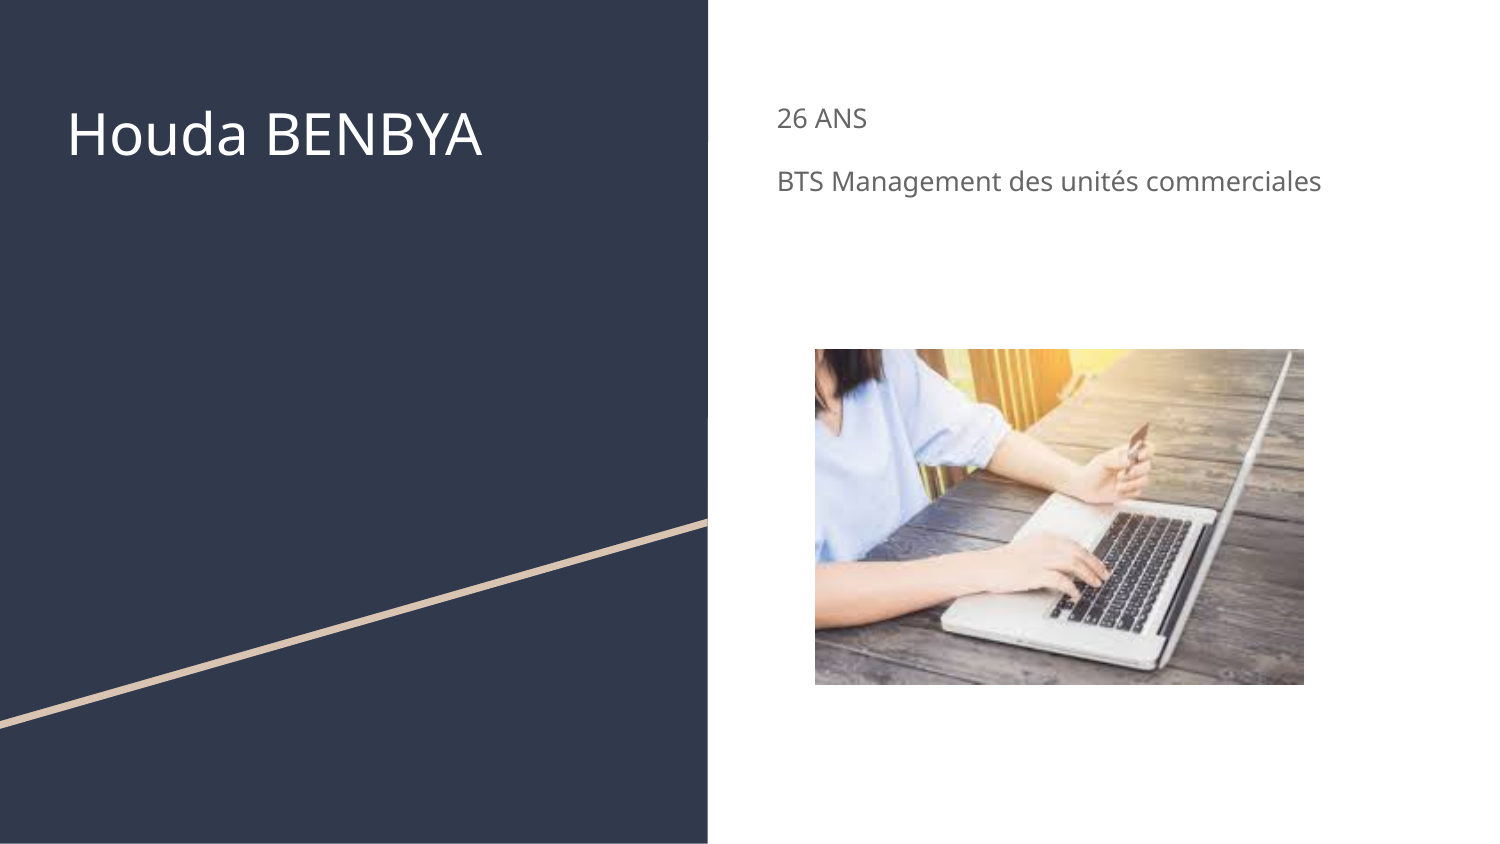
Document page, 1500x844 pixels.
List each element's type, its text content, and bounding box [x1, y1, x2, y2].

list 26 ANS BTS Management des unités commerciales [761, 82, 1446, 755]
title Houda BENBYA [51, 82, 660, 494]
picture [814, 348, 1304, 685]
